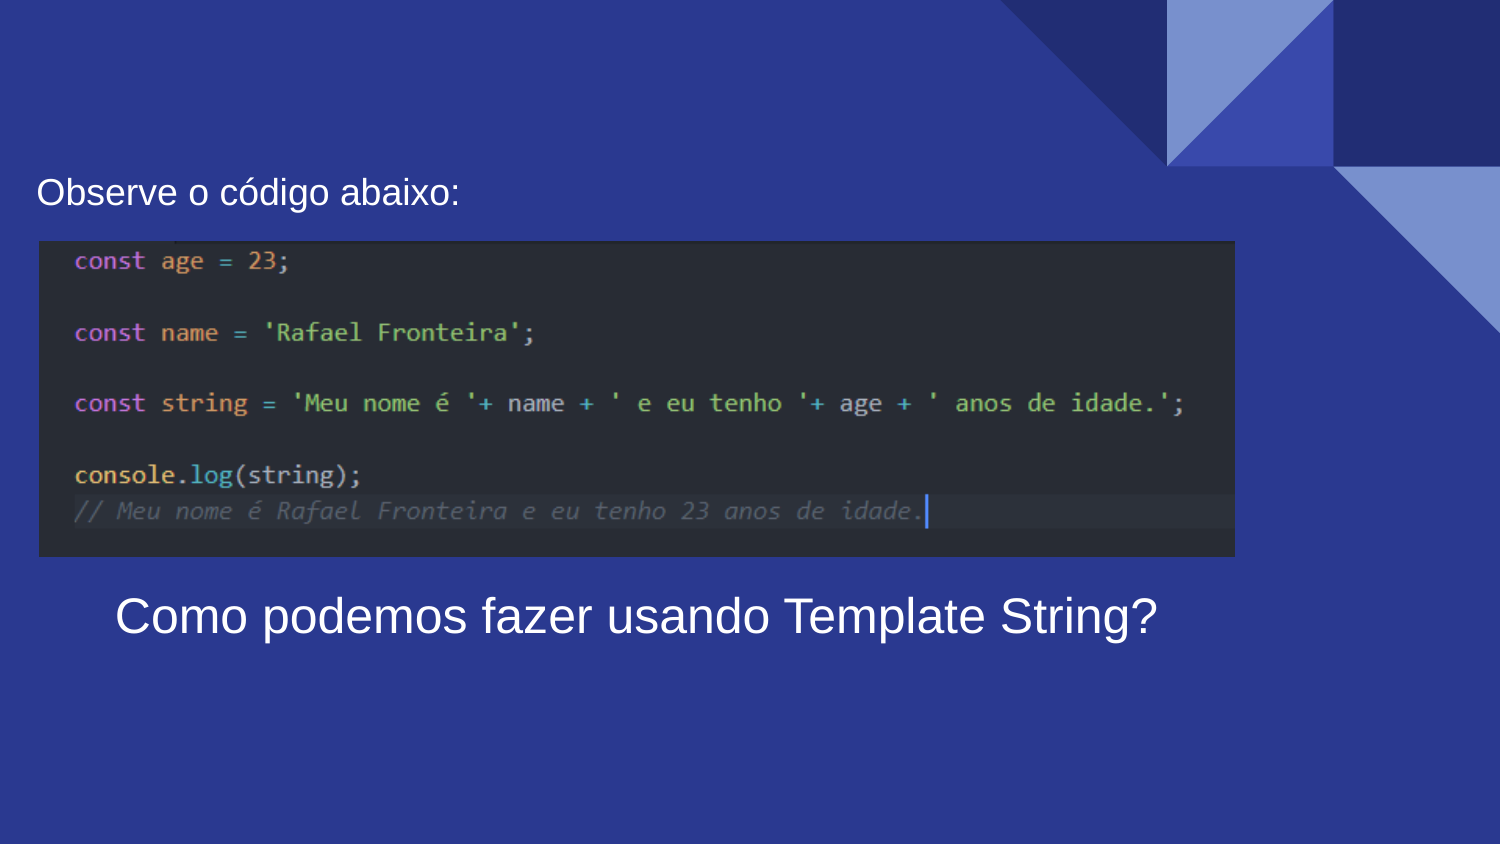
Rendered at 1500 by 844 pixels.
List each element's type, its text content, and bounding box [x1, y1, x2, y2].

text_box Como podemos fazer usando Template String? [39, 568, 1235, 721]
picture [39, 241, 1235, 558]
text_box Observe o código abaixo: [21, 153, 656, 242]
